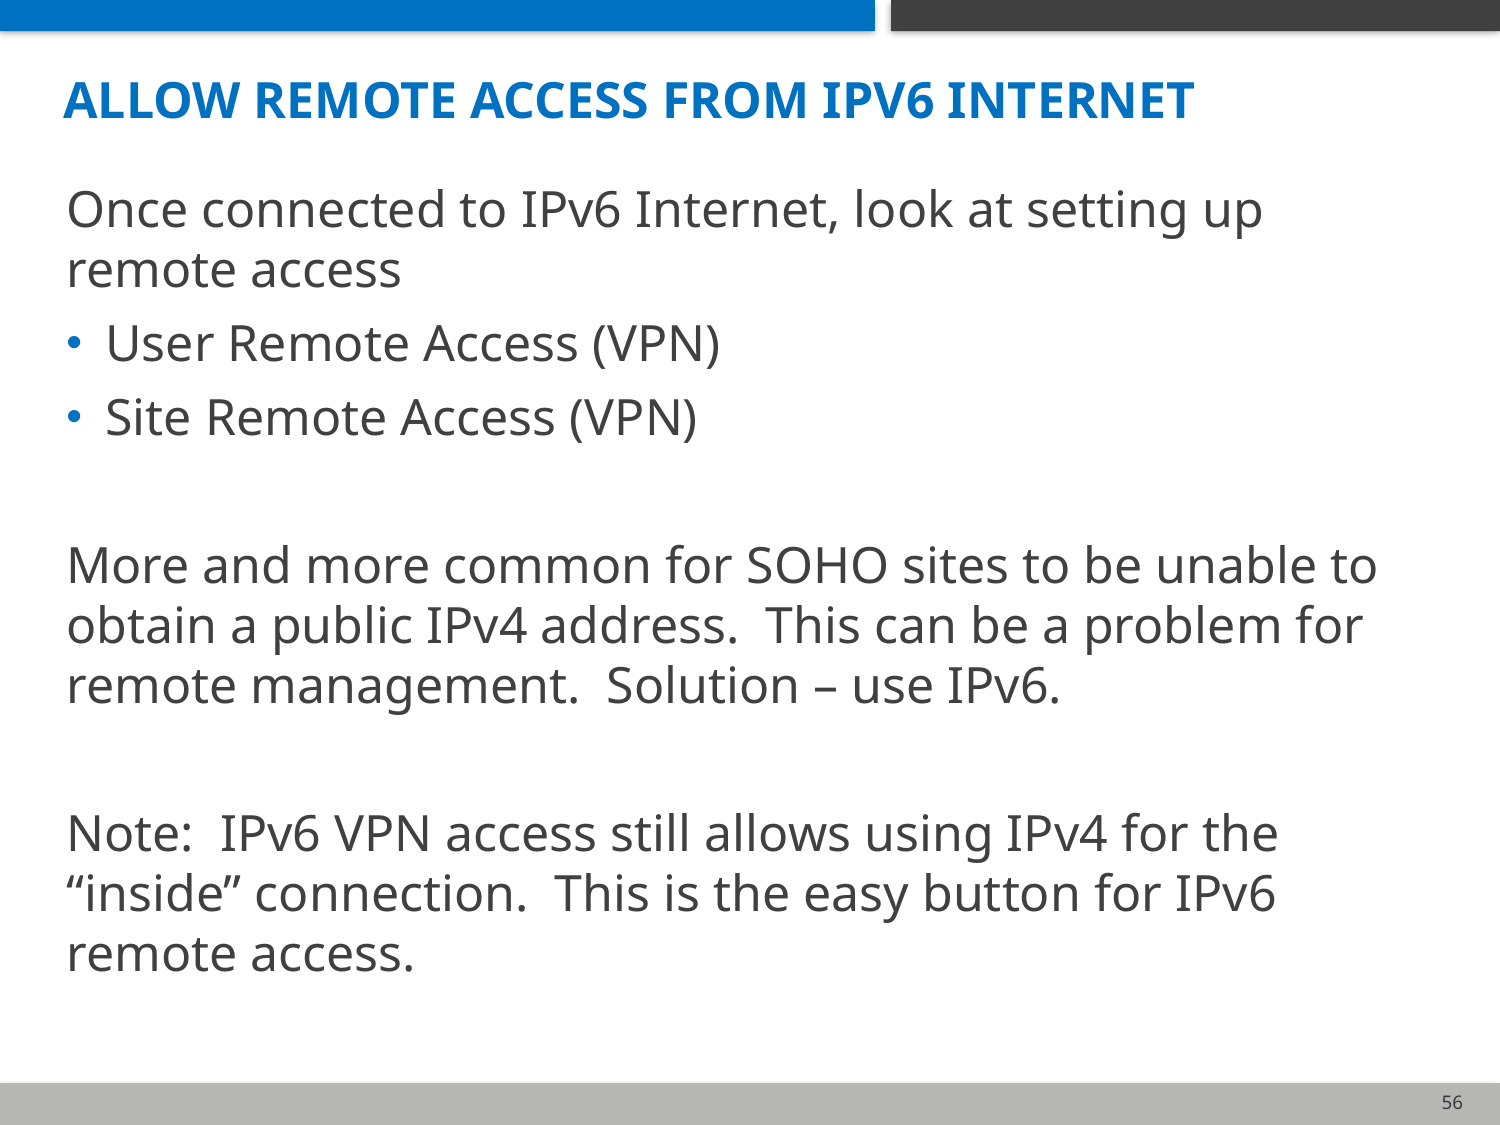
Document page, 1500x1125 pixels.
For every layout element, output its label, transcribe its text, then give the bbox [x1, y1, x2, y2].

title allow remote access from IPv6 internet [48, 54, 1424, 142]
list Once connected to IPv6 Internet, look at setting up remote access User Remote Access (VPN) Site Remote Access (VPN) More and more common for SOHO sites to be unable to obtain a public IPv4 address. This can be a problem for remote management. Solution – use IPv6. Note: IPv6 VPN access still allows using IPv4 for the “inside” connection. This is the easy button for IPv6 remote access. [51, 170, 1425, 1087]
